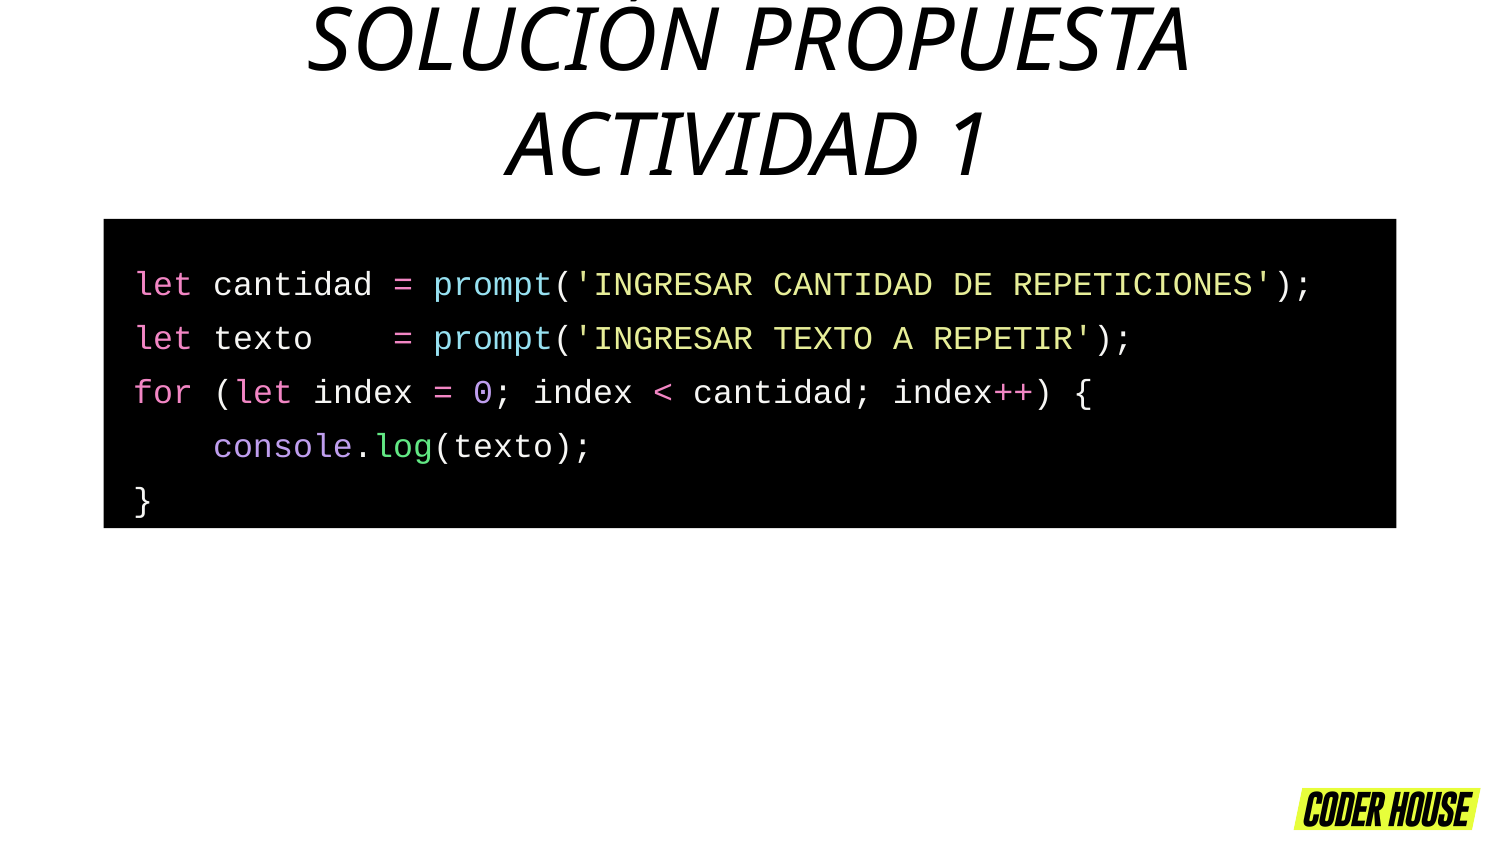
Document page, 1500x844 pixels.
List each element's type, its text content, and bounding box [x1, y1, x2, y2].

text_box SOLUCIÓN PROPUESTA ACTIVIDAD 1 [109, 7, 1391, 170]
text_box let cantidad = prompt('INGRESAR CANTIDAD DE REPETICIONES'); let texto = prompt('INGRESAR TEXTO A REPETIR'); for (let index = 0; index < cantidad; index++) { console.log(texto); } [103, 218, 1397, 529]
picture [1289, 781, 1485, 837]
